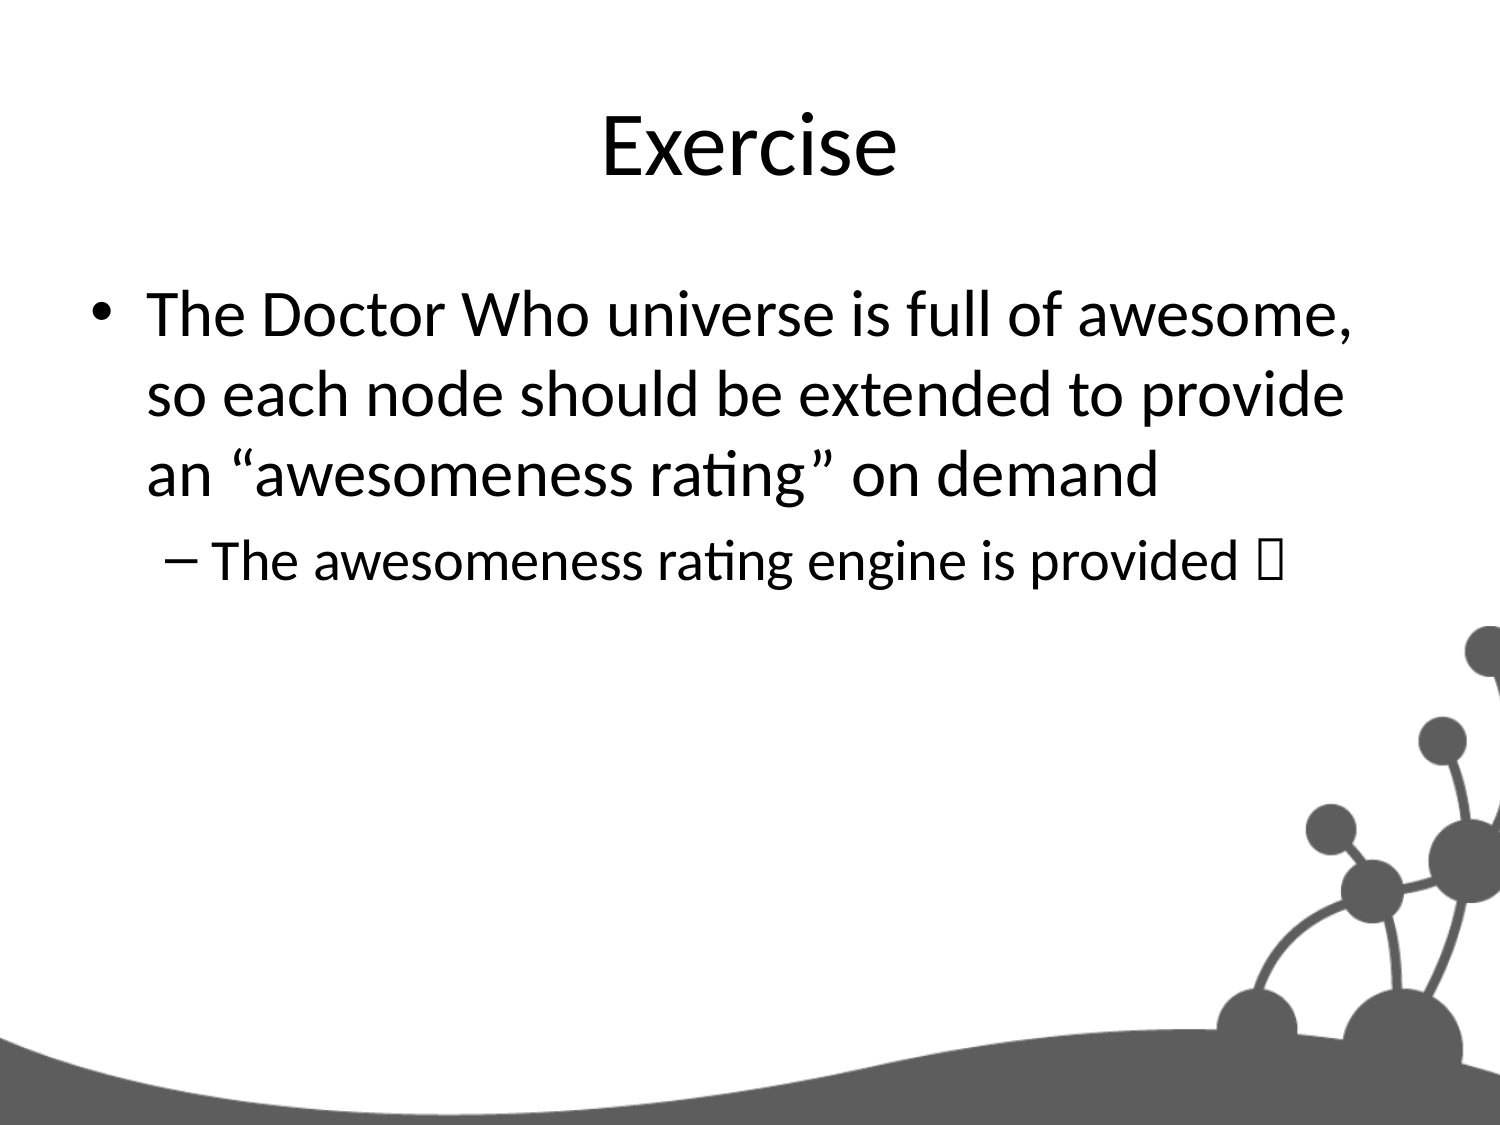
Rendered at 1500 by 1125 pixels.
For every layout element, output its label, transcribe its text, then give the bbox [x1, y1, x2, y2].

list The Doctor Who universe is full of awesome, so each node should be extended to provide an “awesomeness rating” on demand The awesomeness rating engine is provided  [75, 262, 1425, 1005]
title Exercise [75, 45, 1425, 233]
